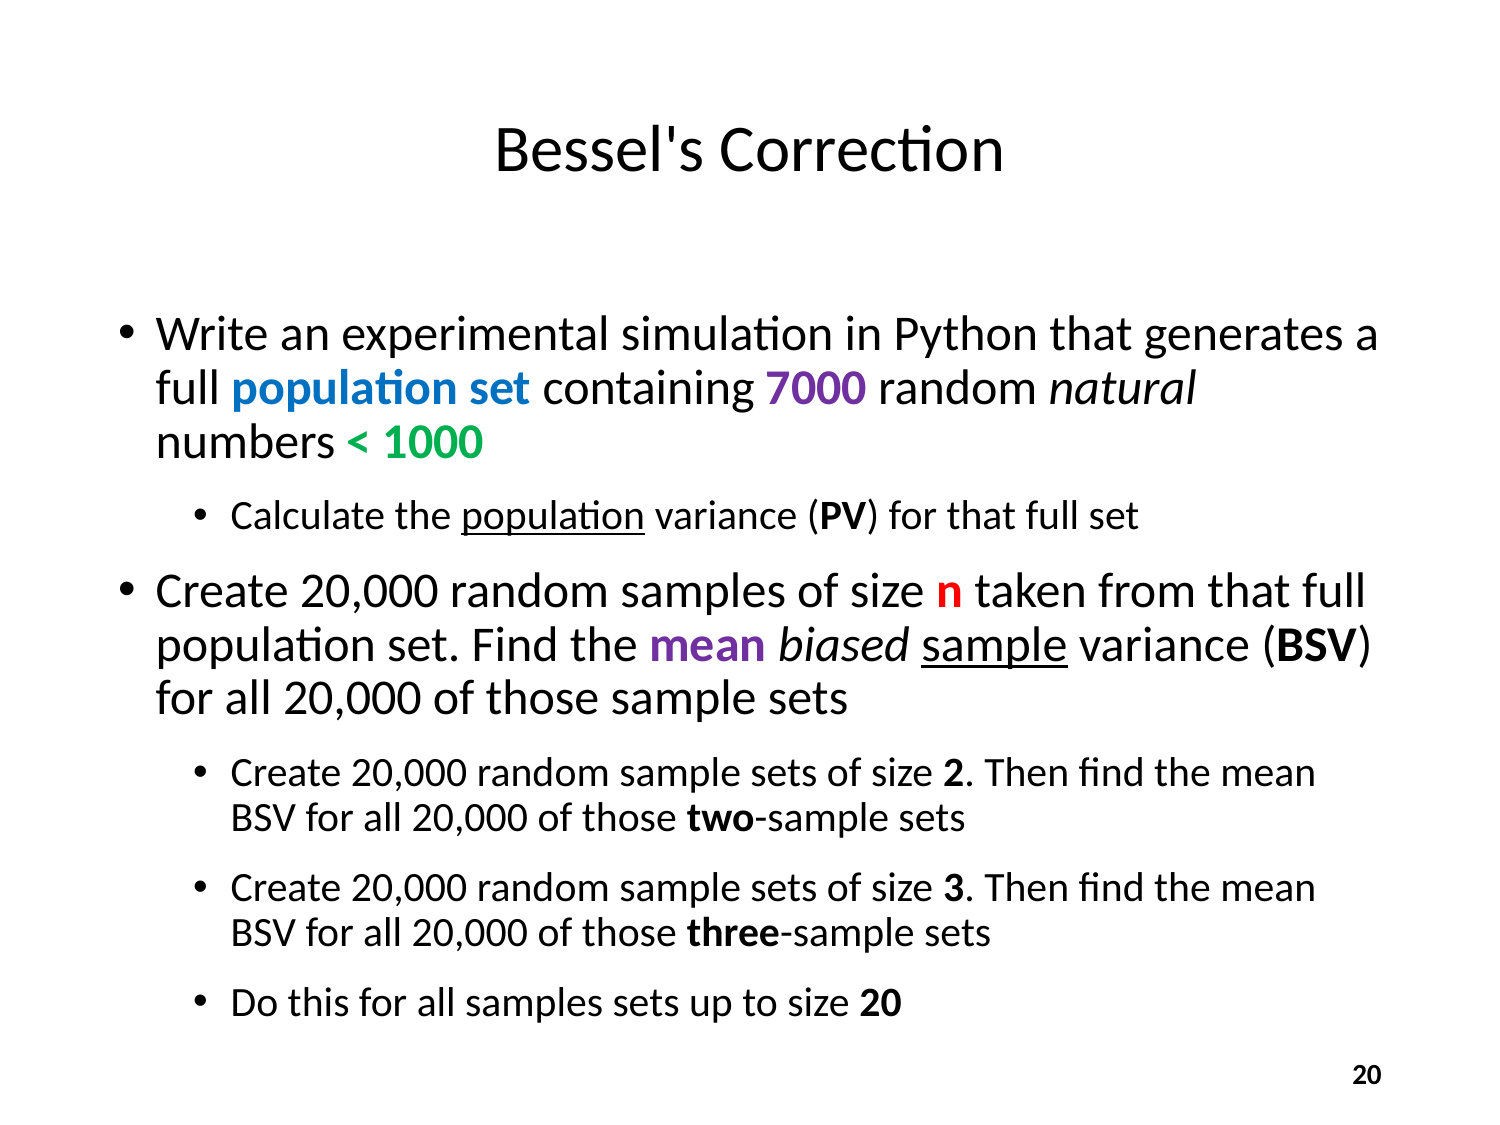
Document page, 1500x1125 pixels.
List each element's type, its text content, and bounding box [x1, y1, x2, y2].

slide_number 20 [1059, 1042, 1397, 1103]
list Write an experimental simulation in Python that generates a full population set containing 7000 random natural numbers < 1000 Calculate the population variance (PV) for that full set Create 20,000 random samples of size n taken from that full population set. Find the mean biased sample variance (BSV) for all 20,000 of those sample sets Create 20,000 random sample sets of size 2. Then find the mean BSV for all 20,000 of those two-sample sets Create 20,000 random sample sets of size 3. Then find the mean BSV for all 20,000 of those three-sample sets Do this for all samples sets up to size 20 [103, 299, 1397, 1043]
title Bessel's Correction [103, 59, 1397, 241]
